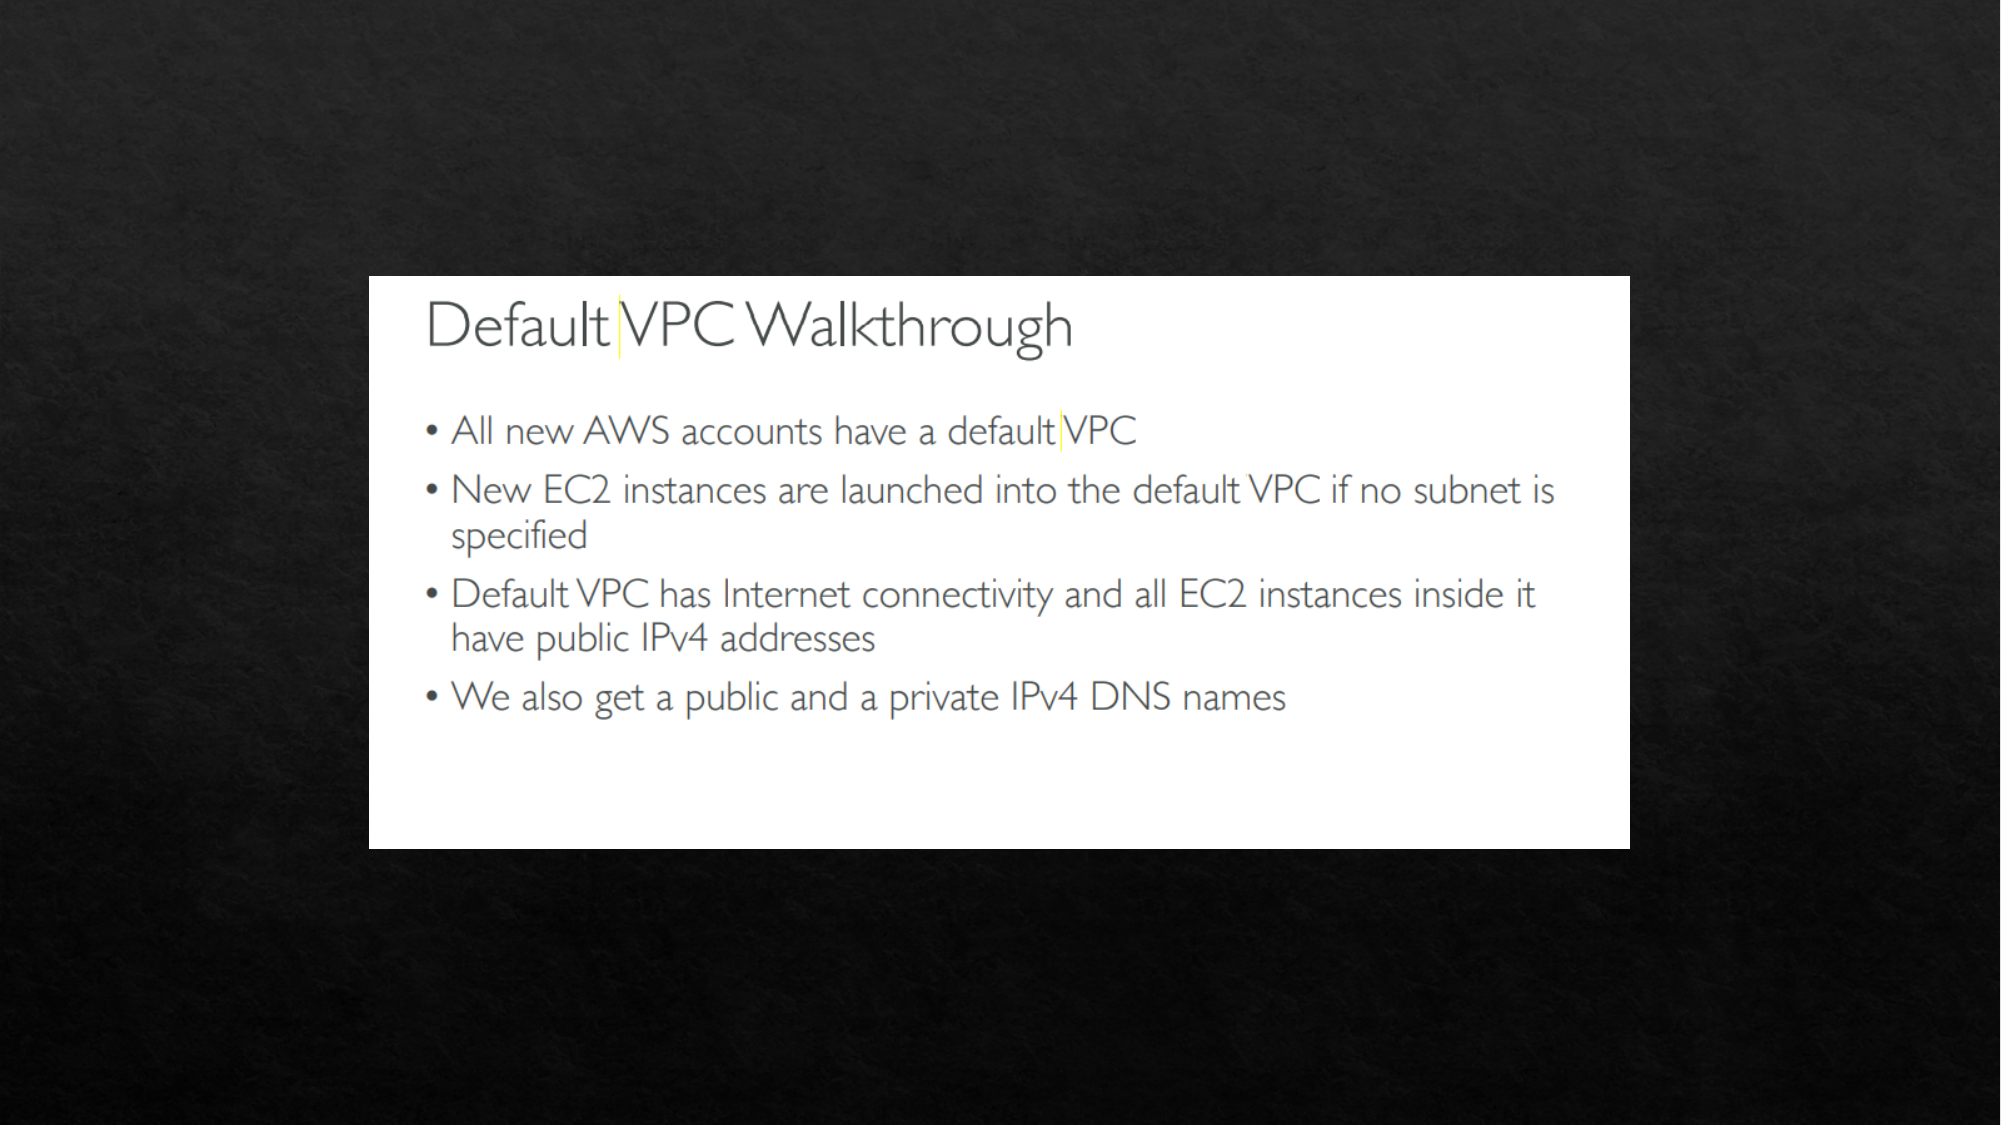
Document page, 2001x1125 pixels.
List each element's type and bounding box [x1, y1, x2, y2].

picture [369, 276, 1631, 849]
